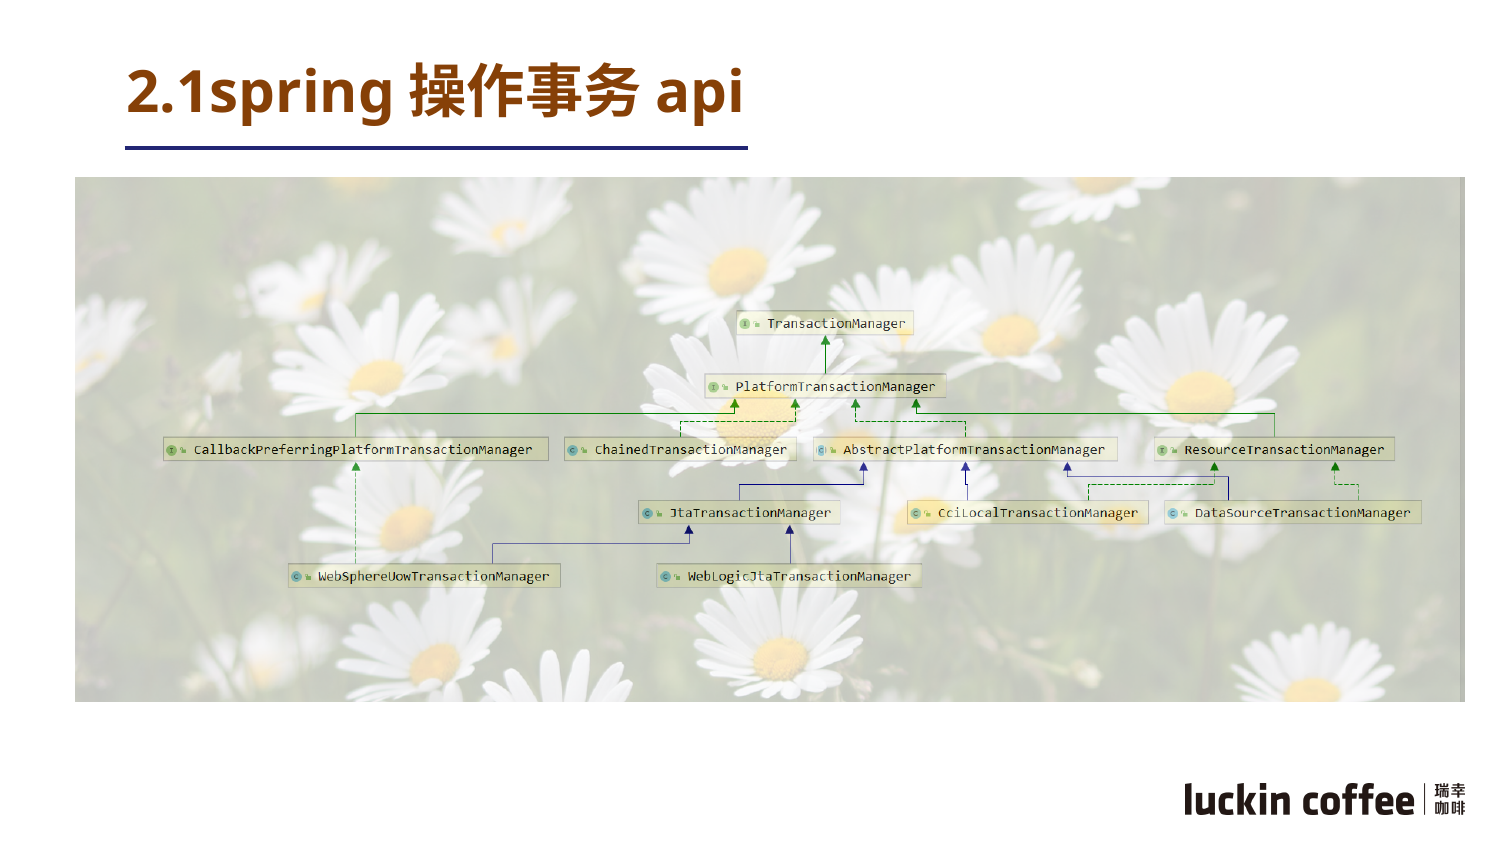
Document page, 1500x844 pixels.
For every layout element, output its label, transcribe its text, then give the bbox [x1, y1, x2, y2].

picture [74, 176, 1465, 702]
title 2.1spring操作事务api [123, 39, 1417, 139]
picture [1185, 783, 1465, 815]
